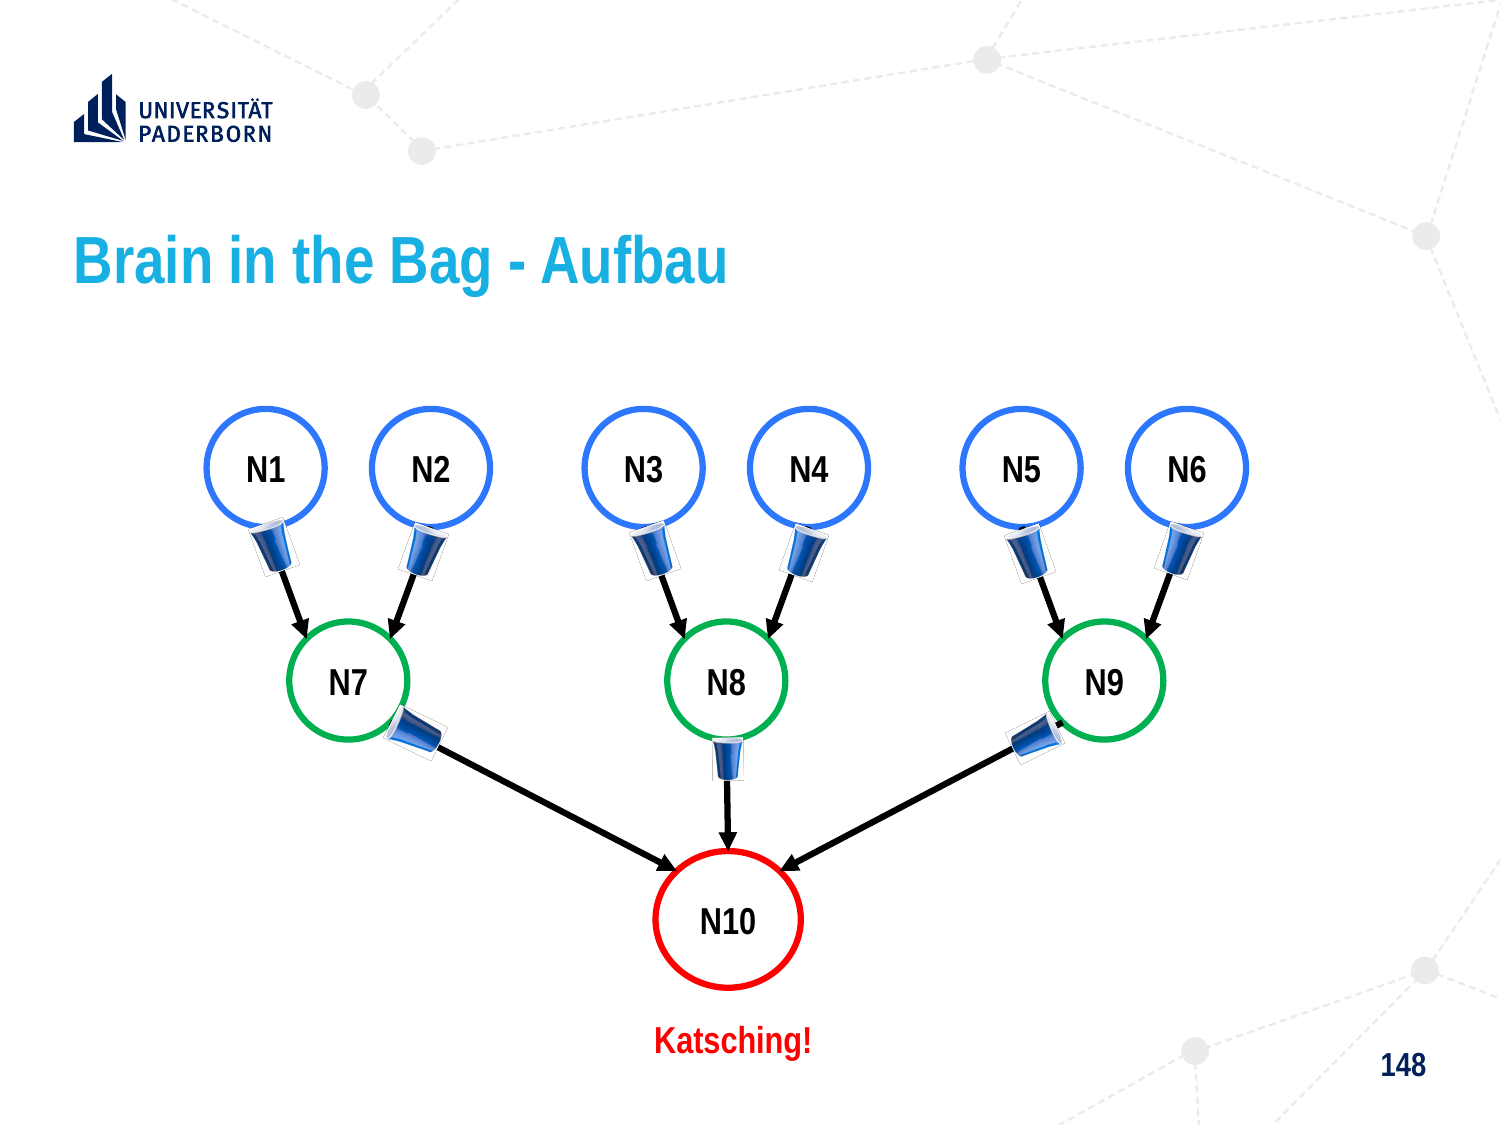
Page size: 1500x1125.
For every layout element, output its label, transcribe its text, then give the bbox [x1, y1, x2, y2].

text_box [390, 527, 432, 639]
picture [629, 520, 681, 581]
text_box N6 [1126, 407, 1248, 525]
picture [779, 523, 829, 582]
text_box N8 [666, 620, 787, 739]
title Brain in the Bag - Aufbau [73, 224, 1427, 396]
text_box N2 [370, 407, 492, 525]
text_box N7 [288, 620, 409, 741]
picture [712, 737, 744, 781]
picture [383, 704, 448, 761]
slide_number 148 [1308, 1042, 1427, 1091]
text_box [768, 527, 810, 639]
text_box Katsching! [639, 1008, 1065, 1069]
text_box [1146, 527, 1188, 639]
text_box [390, 722, 677, 871]
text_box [1021, 527, 1063, 639]
text_box N4 [748, 407, 870, 525]
text_box N9 [1044, 620, 1165, 741]
text_box N10 [654, 850, 802, 989]
text_box N5 [961, 407, 1082, 525]
picture [398, 522, 449, 581]
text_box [265, 527, 307, 639]
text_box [779, 722, 1063, 871]
picture [1004, 523, 1056, 584]
picture [1153, 521, 1204, 580]
text_box N1 [205, 407, 326, 524]
text_box N3 [583, 407, 704, 525]
picture [1005, 711, 1065, 765]
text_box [643, 586, 685, 639]
picture [248, 516, 300, 577]
